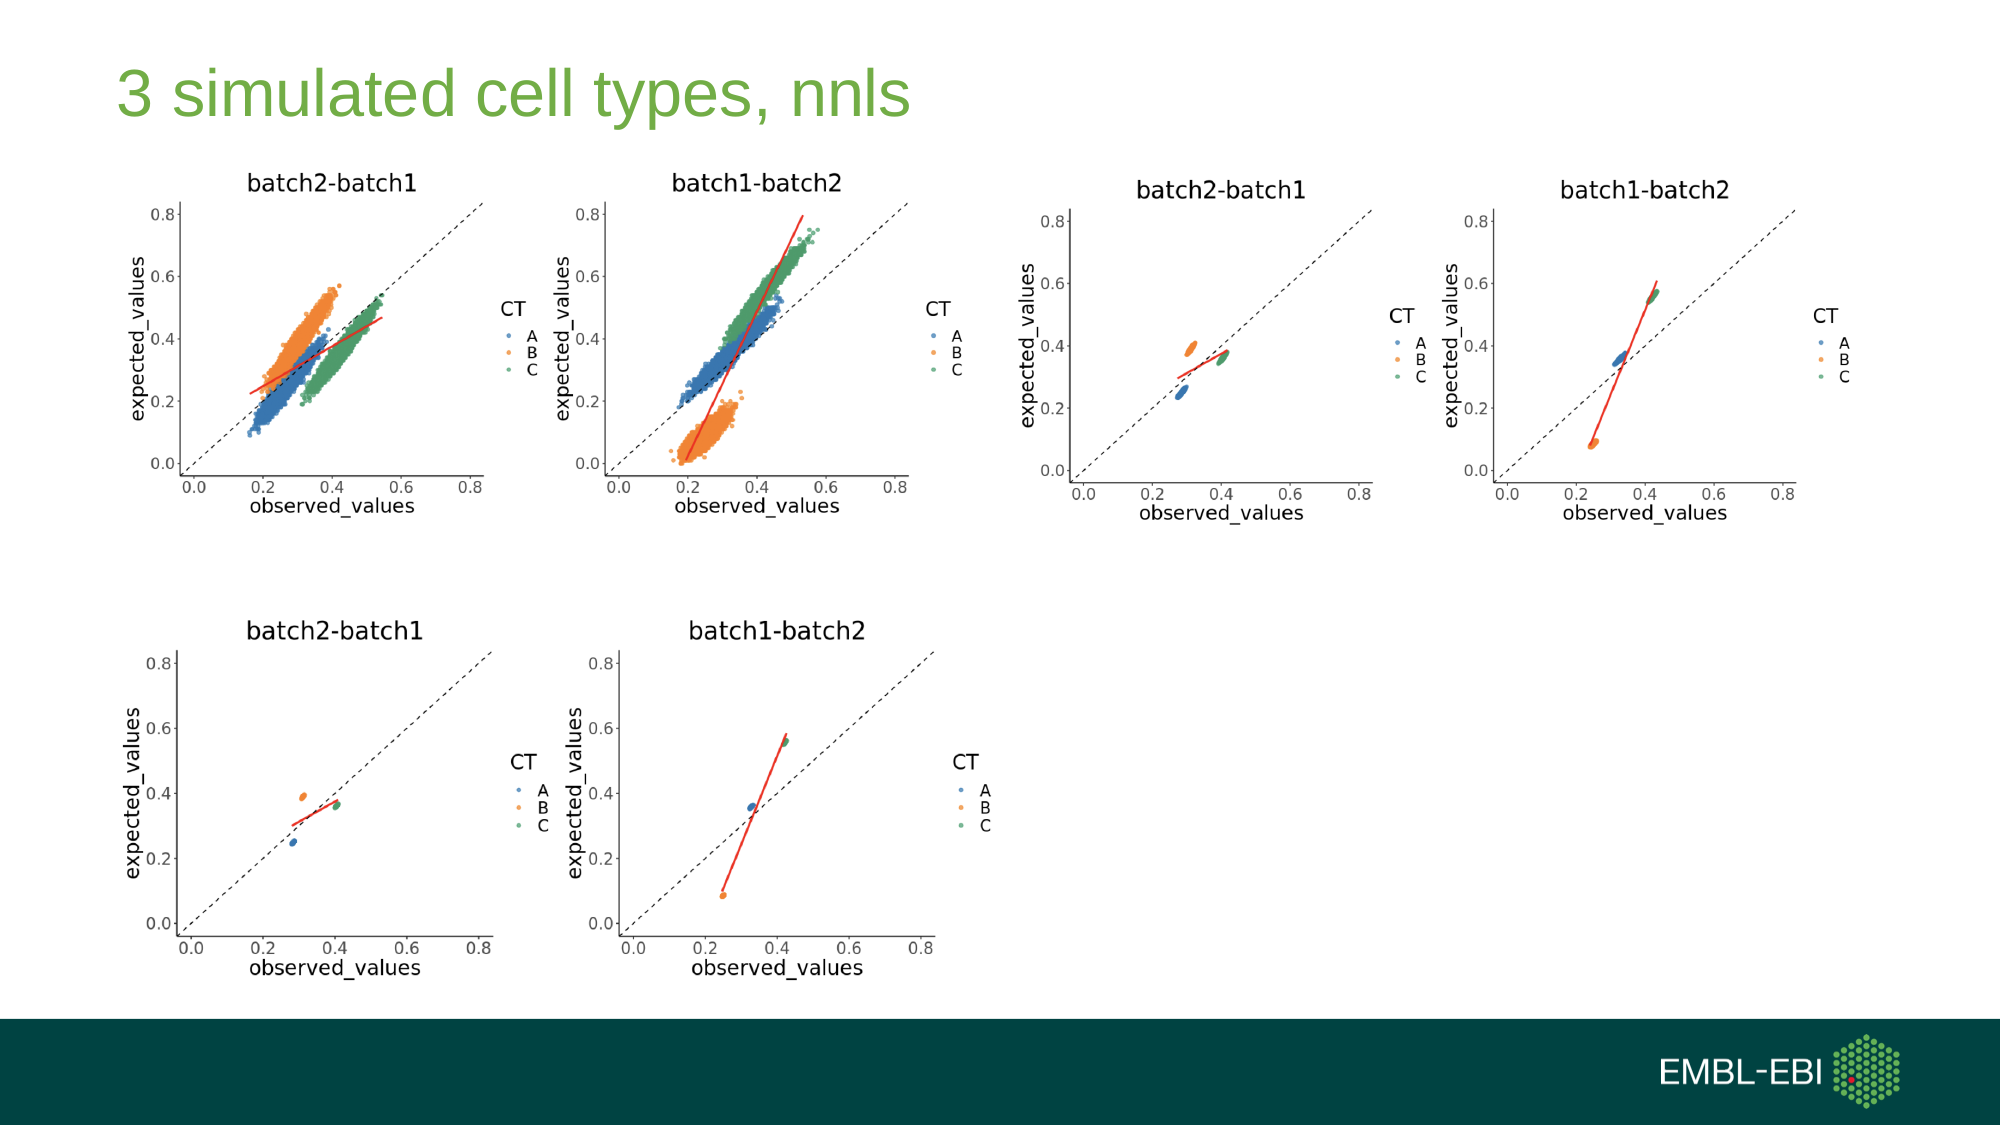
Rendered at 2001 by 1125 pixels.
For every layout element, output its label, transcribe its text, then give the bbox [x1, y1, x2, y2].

title 3 simulated cell types, nnls [116, 50, 1900, 175]
picture [110, 614, 1001, 989]
picture [1661, 1034, 1900, 1109]
picture [116, 166, 970, 521]
picture [1007, 174, 1866, 529]
